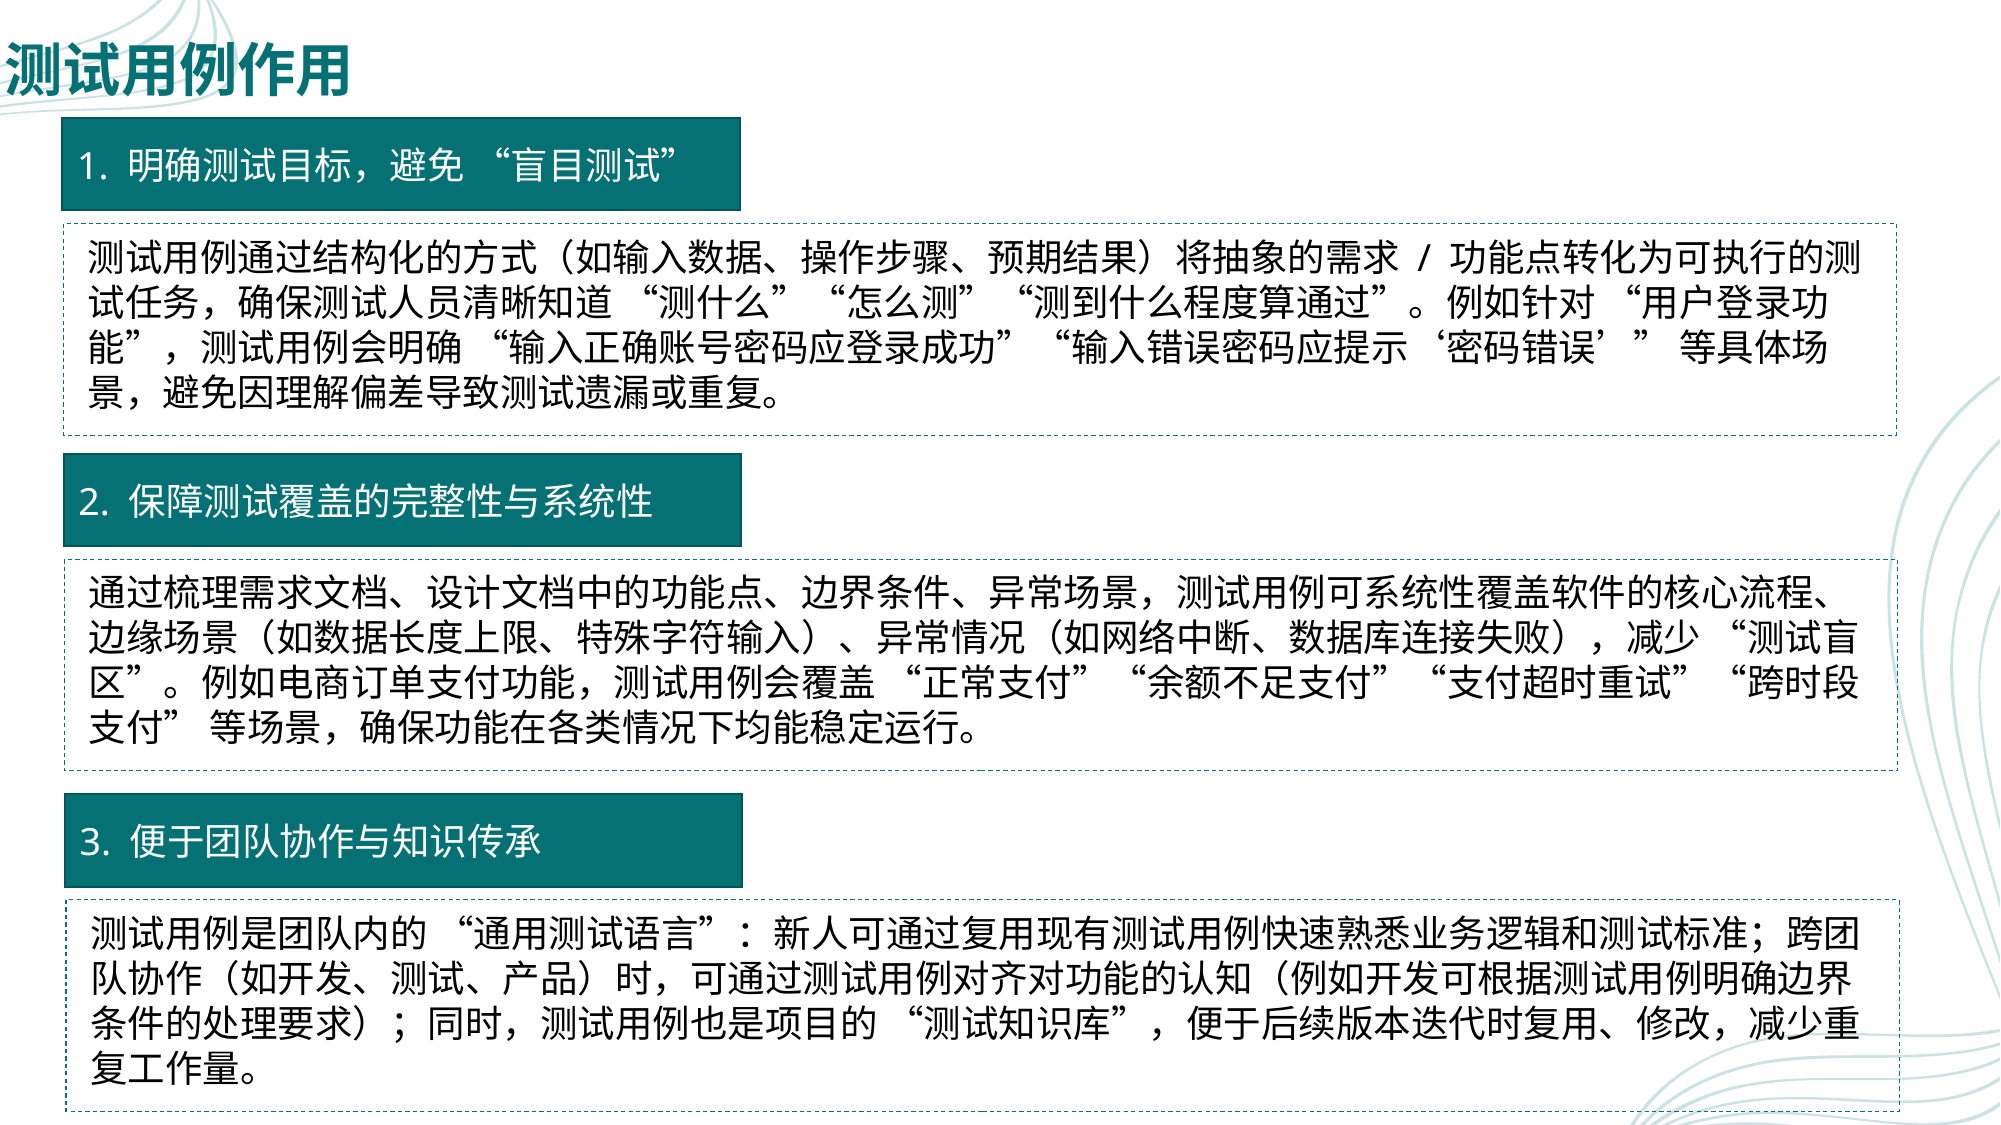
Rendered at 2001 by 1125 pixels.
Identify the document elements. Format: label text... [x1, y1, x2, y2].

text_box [62, 117, 1897, 448]
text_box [64, 794, 1900, 1124]
title 测试用例作用 [4, 0, 1777, 103]
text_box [63, 453, 1898, 784]
